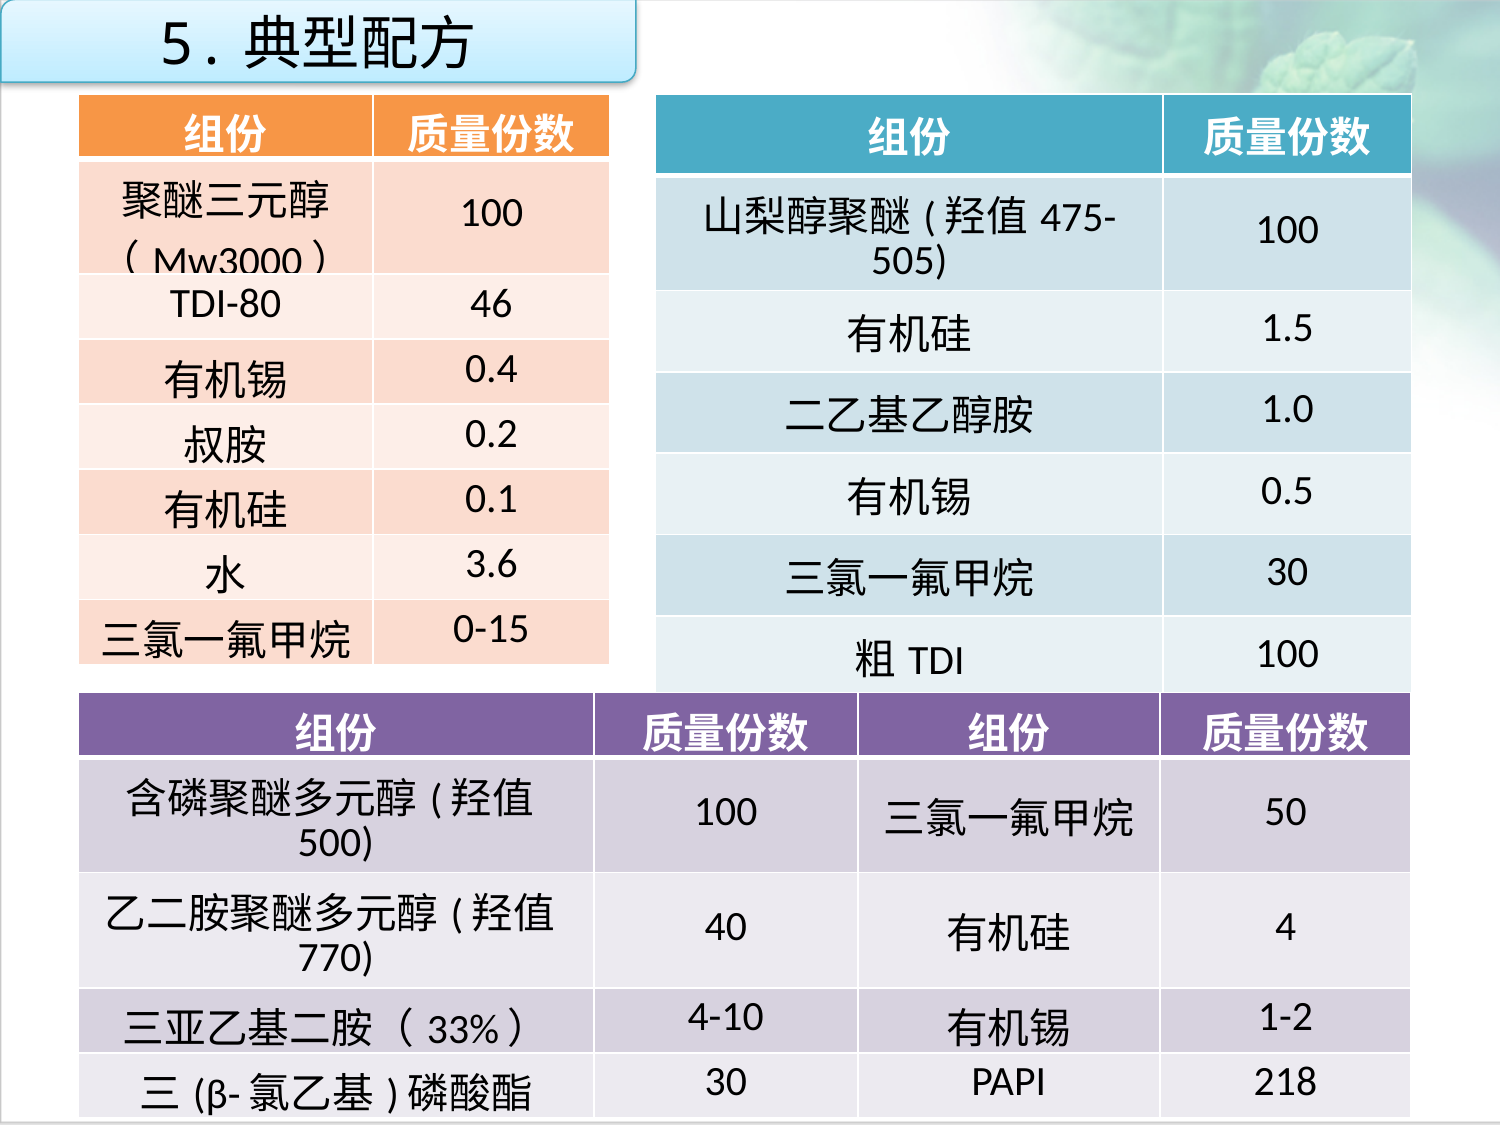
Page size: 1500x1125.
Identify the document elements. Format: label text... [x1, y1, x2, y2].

table_cell 有机硅 [656, 291, 1162, 371]
table_cell PAPI [859, 1054, 1159, 1117]
table_header 质量份数 [1164, 95, 1411, 173]
table_cell 1.0 [1164, 373, 1411, 452]
text_box 5.典型配方 [0, 0, 637, 83]
table_cell 4 [1161, 873, 1410, 987]
table_cell 三亚乙基二胺（33%） [79, 989, 593, 1052]
table_cell 0.4 [374, 340, 609, 403]
table_cell 乙二胺聚醚多元醇(羟值770) [79, 873, 593, 987]
picture [0, 0, 6, 8]
table_header 质量份数 [595, 693, 857, 755]
table_cell 30 [1164, 535, 1411, 615]
table_cell 三(β-氯乙基)磷酸酯 [79, 1054, 593, 1117]
table_header 组份 [656, 95, 1162, 173]
table_cell 聚醚三元醇（Mw3000） [79, 162, 372, 273]
table_cell 叔胺 [79, 405, 372, 468]
table_cell 有机锡 [656, 454, 1162, 534]
table_cell 50 [1161, 760, 1410, 872]
table_header 组份 [79, 95, 372, 156]
picture [0, 0, 1500, 1125]
table_cell 二乙基乙醇胺 [656, 373, 1162, 452]
table_cell 0-15 [374, 600, 609, 664]
table_cell 1-2 [1161, 989, 1410, 1052]
table_header 质量份数 [374, 95, 609, 156]
table_cell 3.6 [374, 535, 609, 599]
table_header 组份 [859, 693, 1159, 755]
table_cell 40 [595, 873, 857, 987]
table_cell 有机锡 [859, 989, 1159, 1052]
table_cell 三氯一氟甲烷 [656, 535, 1162, 615]
table_cell 100 [1164, 617, 1411, 692]
table_cell 有机硅 [79, 470, 372, 534]
table_cell 山梨醇聚醚(羟值475-505) [656, 178, 1162, 290]
table_cell 4-10 [595, 989, 857, 1052]
table_cell 0.1 [374, 470, 609, 534]
table_cell 30 [595, 1054, 857, 1117]
table_cell 1.5 [1164, 291, 1411, 371]
table_cell 0.2 [374, 405, 609, 468]
table_cell 有机锡 [79, 340, 372, 403]
table_cell 有机硅 [859, 873, 1159, 987]
table_cell 46 [374, 275, 609, 338]
table_cell 100 [595, 760, 857, 872]
table_cell 三氯一氟甲烷 [859, 760, 1159, 872]
table_header 组份 [79, 693, 593, 755]
table_cell 100 [374, 162, 609, 273]
table_cell 0.5 [1164, 454, 1411, 534]
table_cell 100 [1164, 178, 1411, 290]
table_cell 三氯一氟甲烷 [79, 600, 372, 664]
table_cell 粗TDI [656, 617, 1162, 692]
table_cell 水 [79, 535, 372, 599]
table_cell TDI-80 [79, 275, 372, 338]
table_header 质量份数 [1161, 693, 1410, 755]
table_cell 含磷聚醚多元醇(羟值500) [79, 760, 593, 872]
table_cell 218 [1161, 1054, 1410, 1117]
